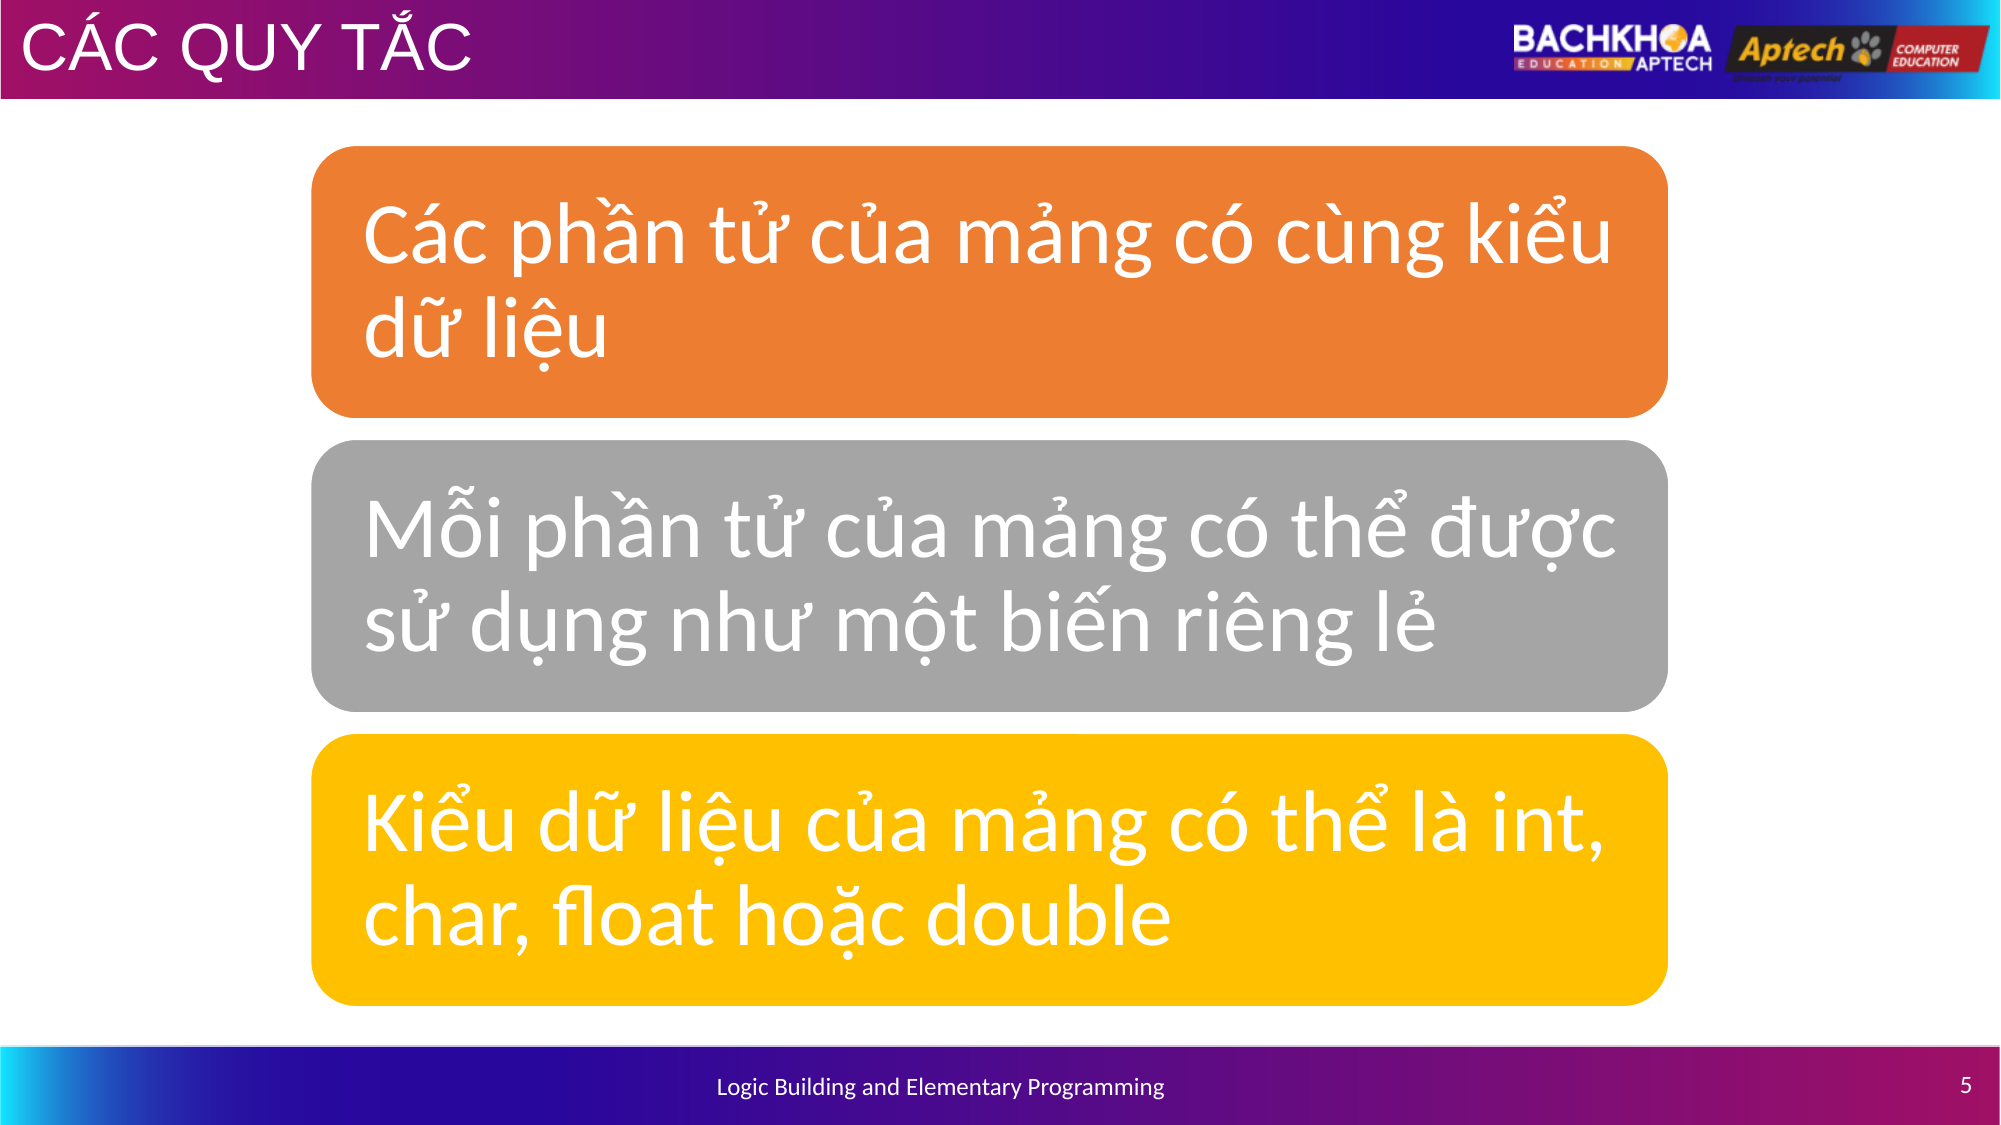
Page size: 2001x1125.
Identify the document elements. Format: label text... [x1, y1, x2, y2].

slide_number 5 [1877, 1053, 1988, 1114]
title CÁC QUY TẮC [4, 5, 1990, 93]
picture [0, 1045, 2000, 1125]
footer Logic Building and Elementary Programming [17, 1055, 1865, 1116]
picture [0, 0, 2001, 99]
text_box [310, 142, 1670, 1010]
